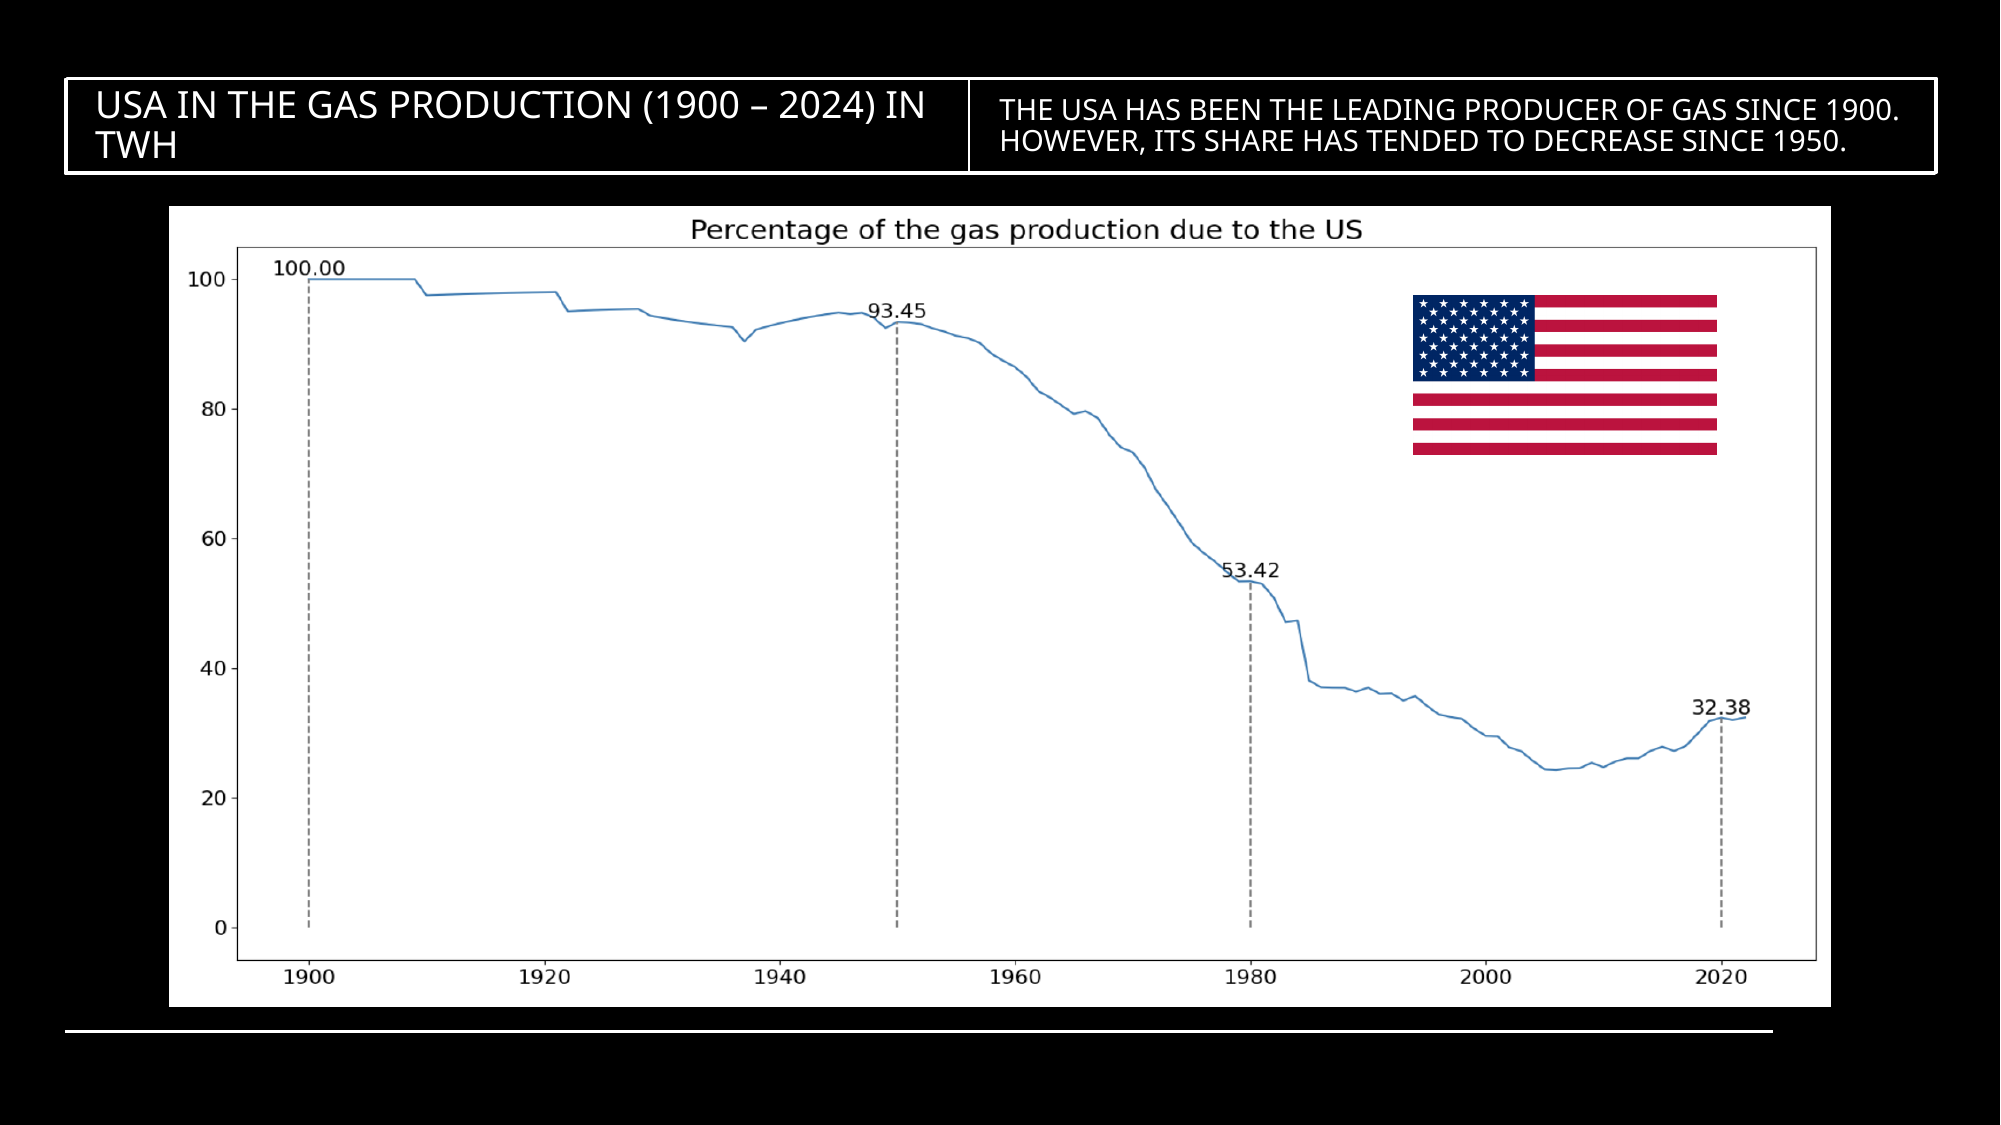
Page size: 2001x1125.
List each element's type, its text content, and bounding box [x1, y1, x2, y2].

text_box The USA has been the leading producer of gas since 1900. However, its share has tended to decrease since 1950. [969, 79, 1935, 174]
title USA IN THE GAS Production (1900 – 2024) in TWH [64, 78, 970, 175]
picture [169, 206, 1831, 1007]
